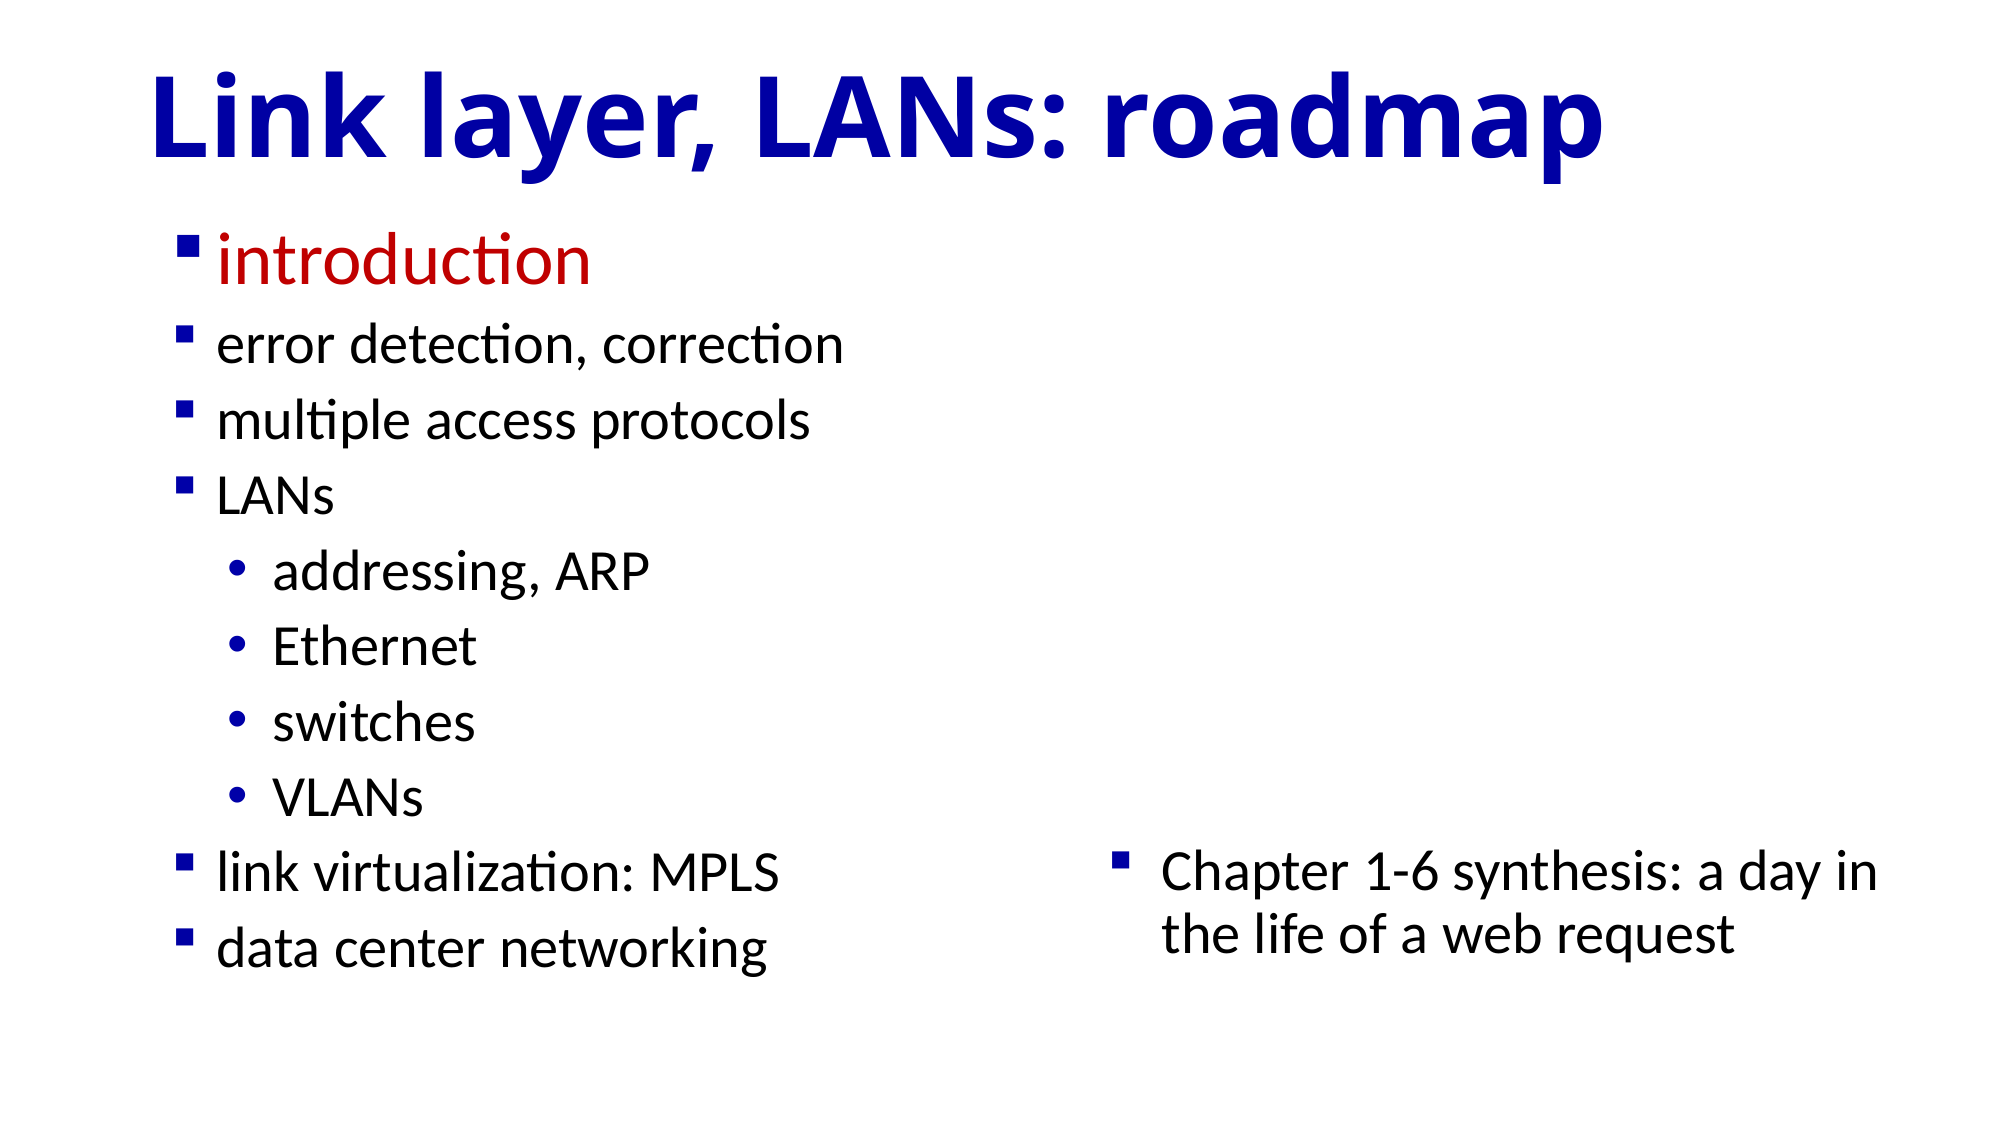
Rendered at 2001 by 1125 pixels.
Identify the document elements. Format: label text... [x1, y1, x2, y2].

text_box Chapter 1-6 synthesis: a day in the life of a web request [1071, 832, 1904, 994]
text_box introduction error detection, correction multiple access protocols LANs addressing, ARP Ethernet switches VLANs link virtualization: MPLS data center networking [154, 212, 1069, 1039]
title Link layer, LANs: roadmap [131, 47, 1856, 195]
